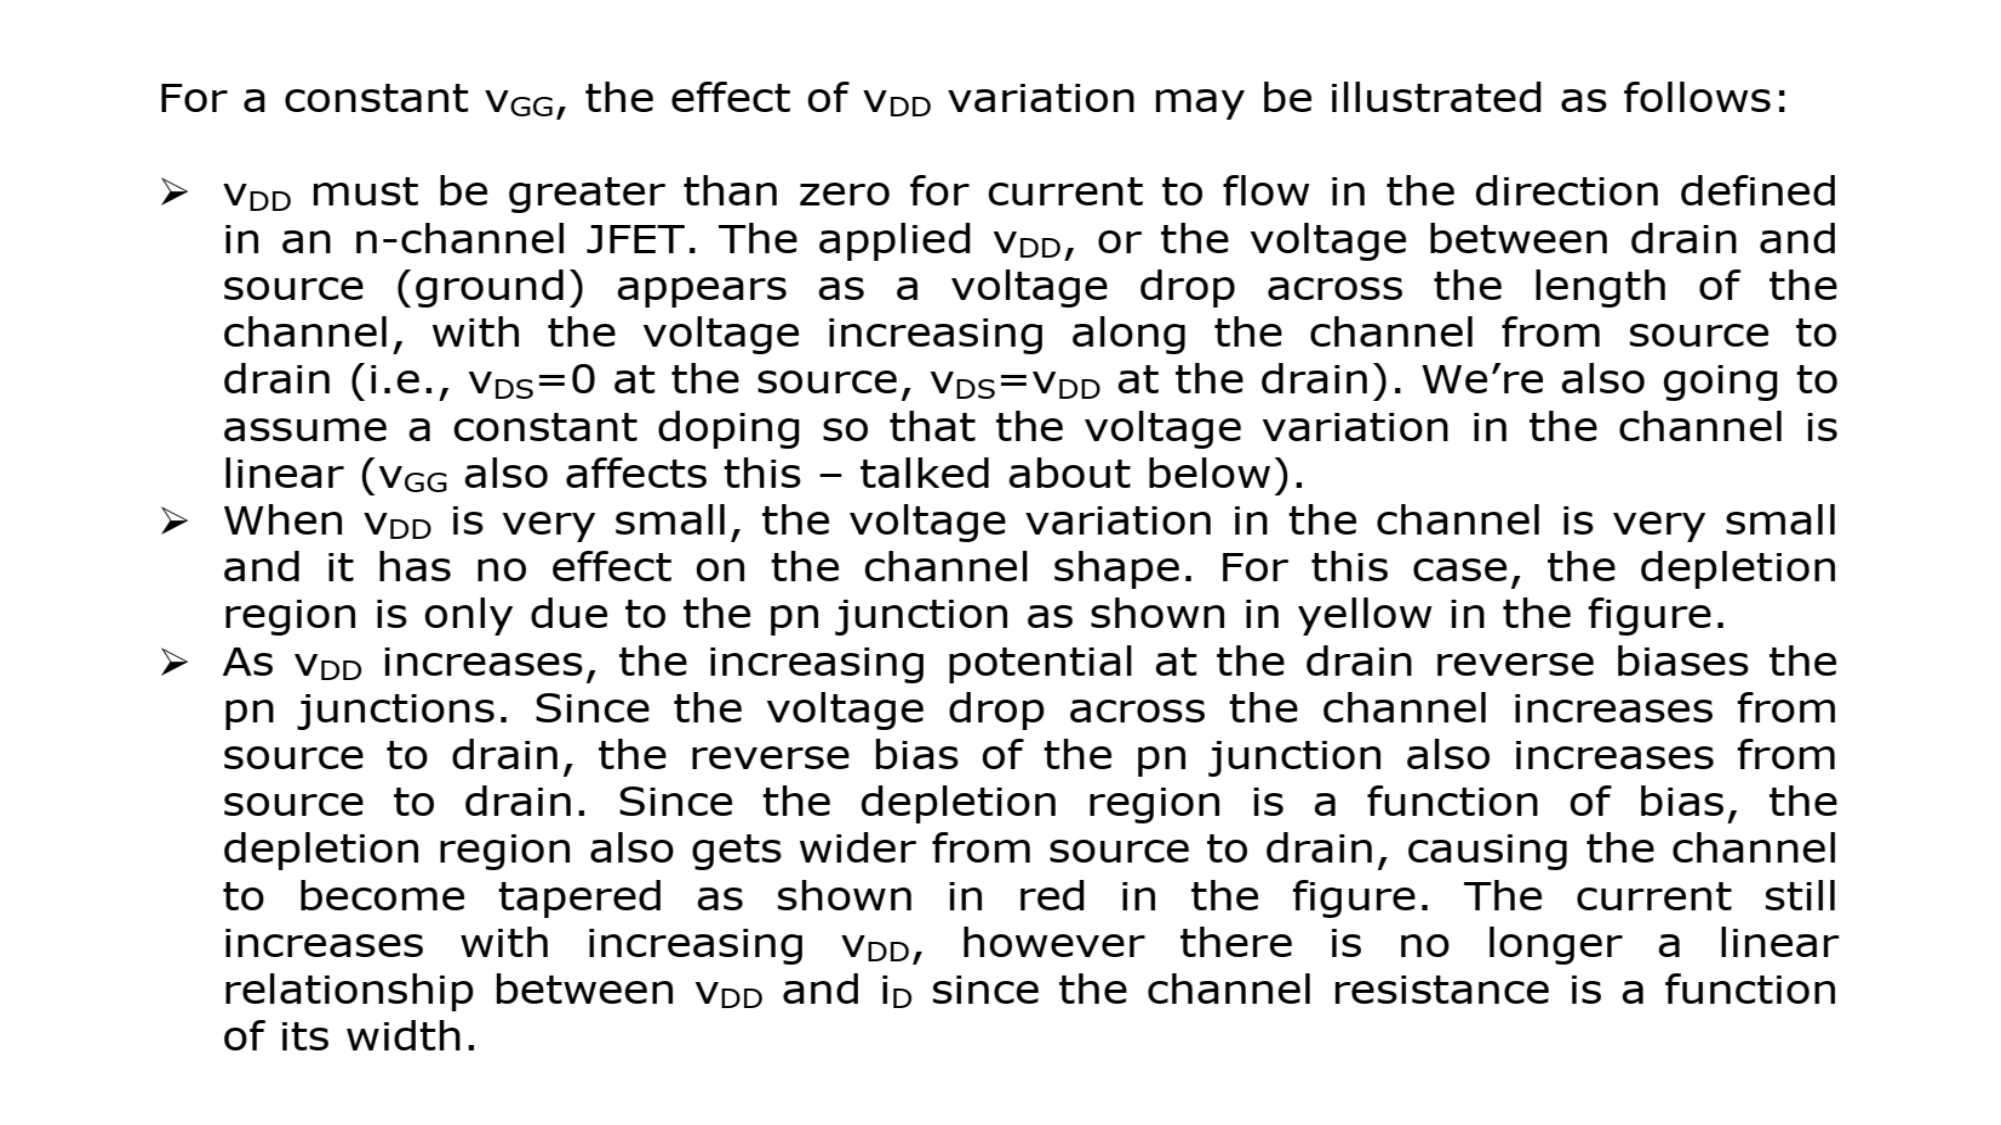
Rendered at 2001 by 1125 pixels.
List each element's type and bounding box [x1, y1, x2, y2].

picture [131, 48, 1869, 1057]
